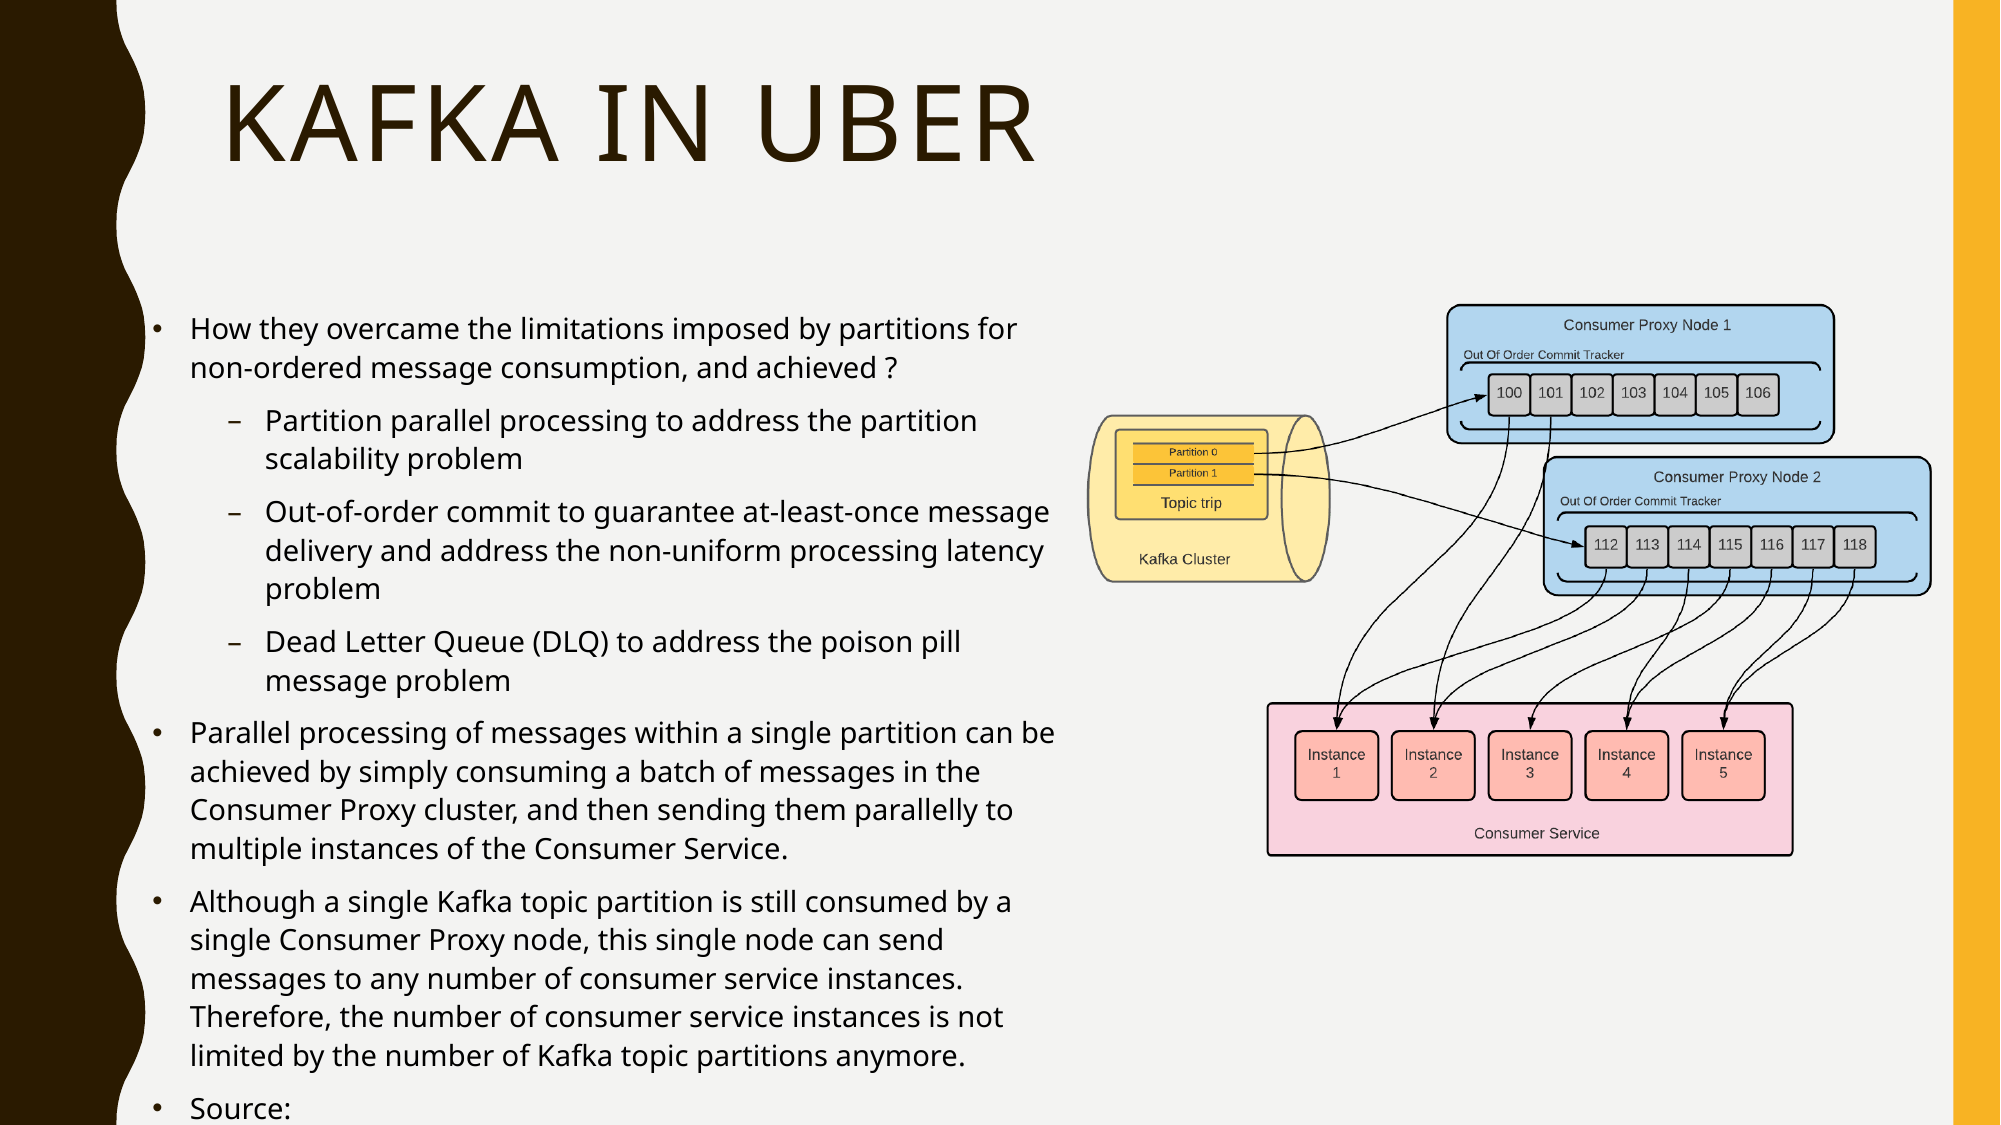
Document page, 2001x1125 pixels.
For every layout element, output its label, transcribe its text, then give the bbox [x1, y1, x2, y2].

list How they overcame the limitations imposed by partitions for non-ordered message consumption, and achieved ? Partition parallel processing to address the partition scalability problem Out-of-order commit to guarantee at-least-once message delivery and address the non-uniform processing latency problem Dead Letter Queue (DLQ) to address the poison pill message problem Parallel processing of messages within a single partition can be achieved by simply consuming a batch of messages in the Consumer Proxy cluster, and then sending them parallelly to multiple instances of the Consumer Service. Although a single Kafka topic partition is still consumed by a single Consumer Proxy node, this single node can send messages to any number of consumer service instances. Therefore, the number of consumer service instances is not limited by the number of Kafka topic partitions anymore. Source: https://www.uber.com/en-TR/blog/kafka-async-queuing-with-consumer-proxy/ [137, 299, 1088, 1113]
picture [1060, 277, 1958, 883]
title Kafka in Uber [205, 62, 1875, 299]
